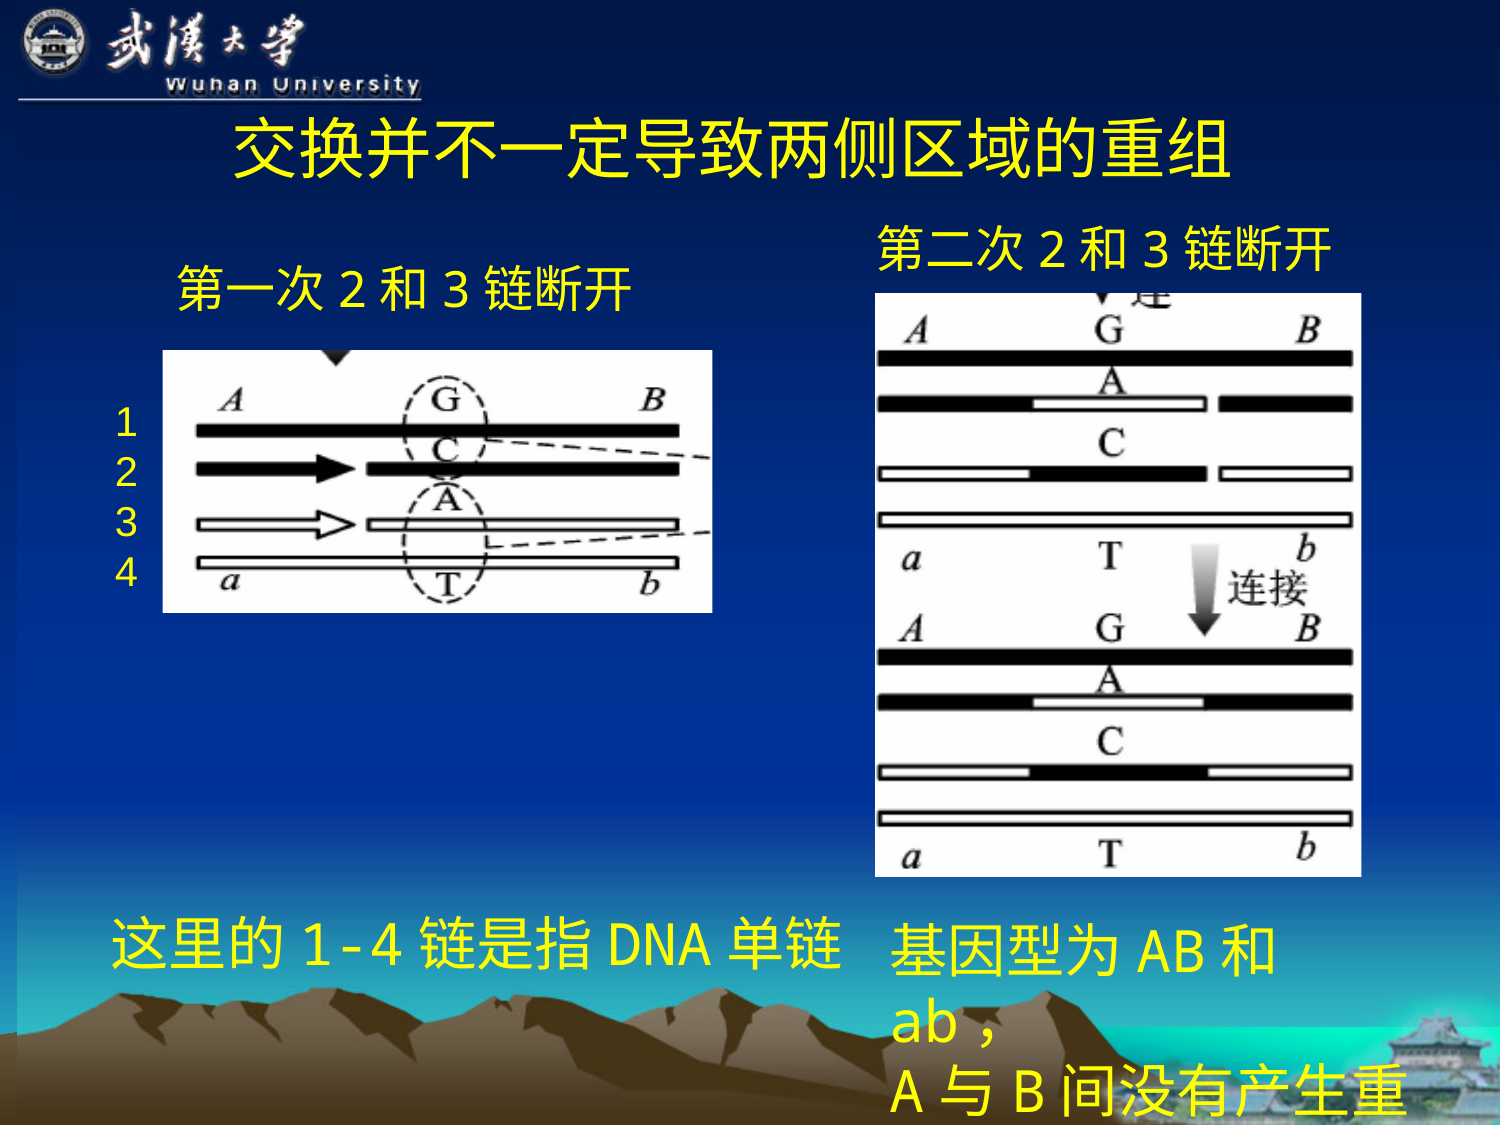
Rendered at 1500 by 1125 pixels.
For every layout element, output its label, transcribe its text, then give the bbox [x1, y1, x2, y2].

text_box 第一次2和3链断开 [160, 249, 649, 325]
text_box 1 2 3 4 [100, 387, 154, 603]
text_box 这里的1-4链是指DNA单链 [95, 900, 858, 985]
text_box 第二次2和3链断开 [860, 210, 1349, 286]
picture [17, 4, 1500, 1125]
text_box 基因型为AB和ab， A与B间没有产生重组 [875, 906, 1438, 1125]
text_box 交换并不一定导致两侧区域的重组 [217, 99, 1249, 195]
